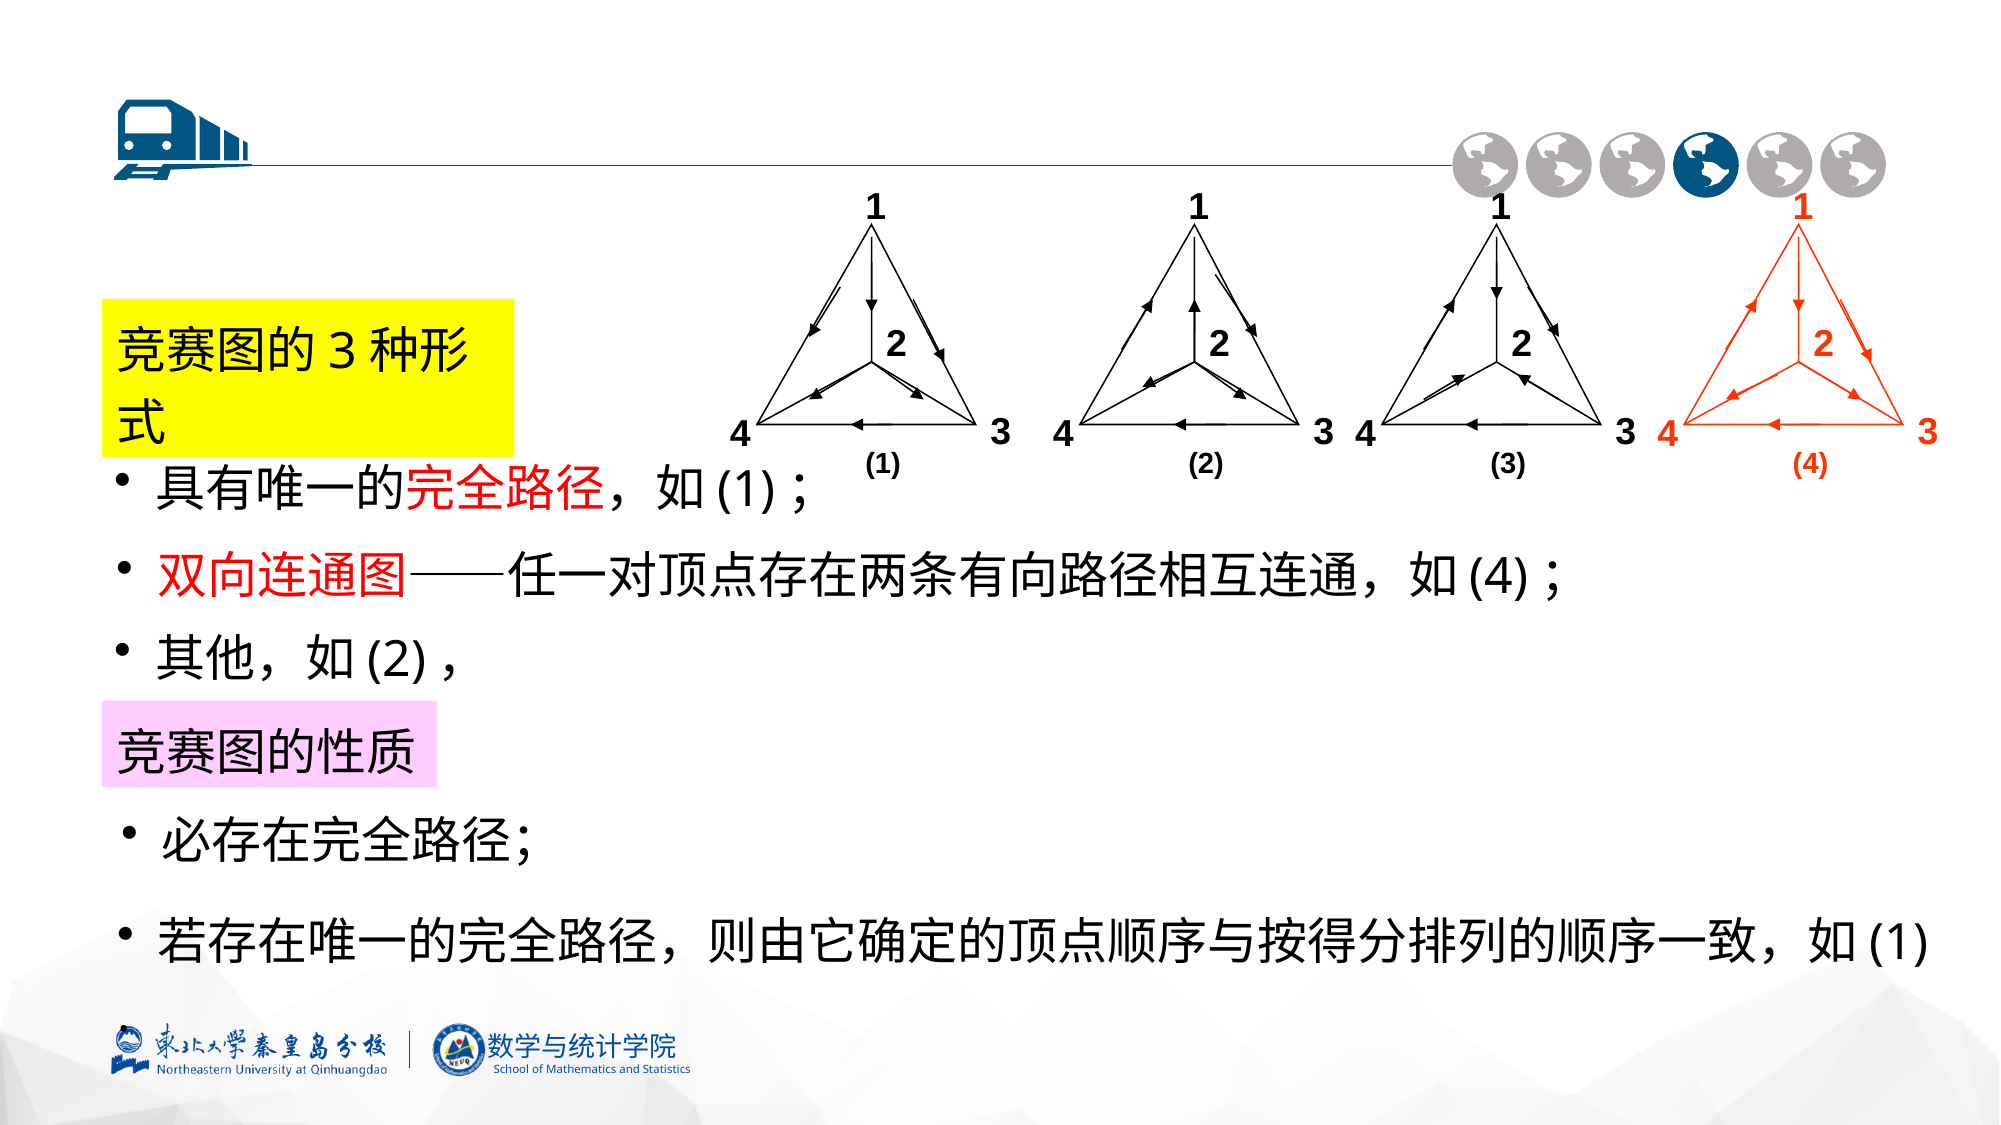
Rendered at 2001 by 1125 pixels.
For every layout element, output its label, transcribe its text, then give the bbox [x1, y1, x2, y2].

text_box 竞赛图的3种形式 [102, 298, 515, 448]
text_box 若存在唯一的完全路径，则由它确定的顶点顺序与按得分排列的顺序一致，如(1) . [102, 890, 1947, 1049]
text_box 必存在完全路径； [106, 801, 657, 877]
text_box 其他，如(2)， (3) . [99, 606, 584, 766]
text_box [715, 174, 1966, 487]
picture [432, 1049, 486, 1077]
text_box 具有唯一的完全路径，如(1)； [99, 448, 949, 524]
text_box 竞赛图的性质 [102, 700, 437, 788]
text_box 双向连通图——任一对顶点存在两条有向路径相互连通，如(4)； [102, 524, 1607, 611]
picture [111, 1049, 387, 1077]
